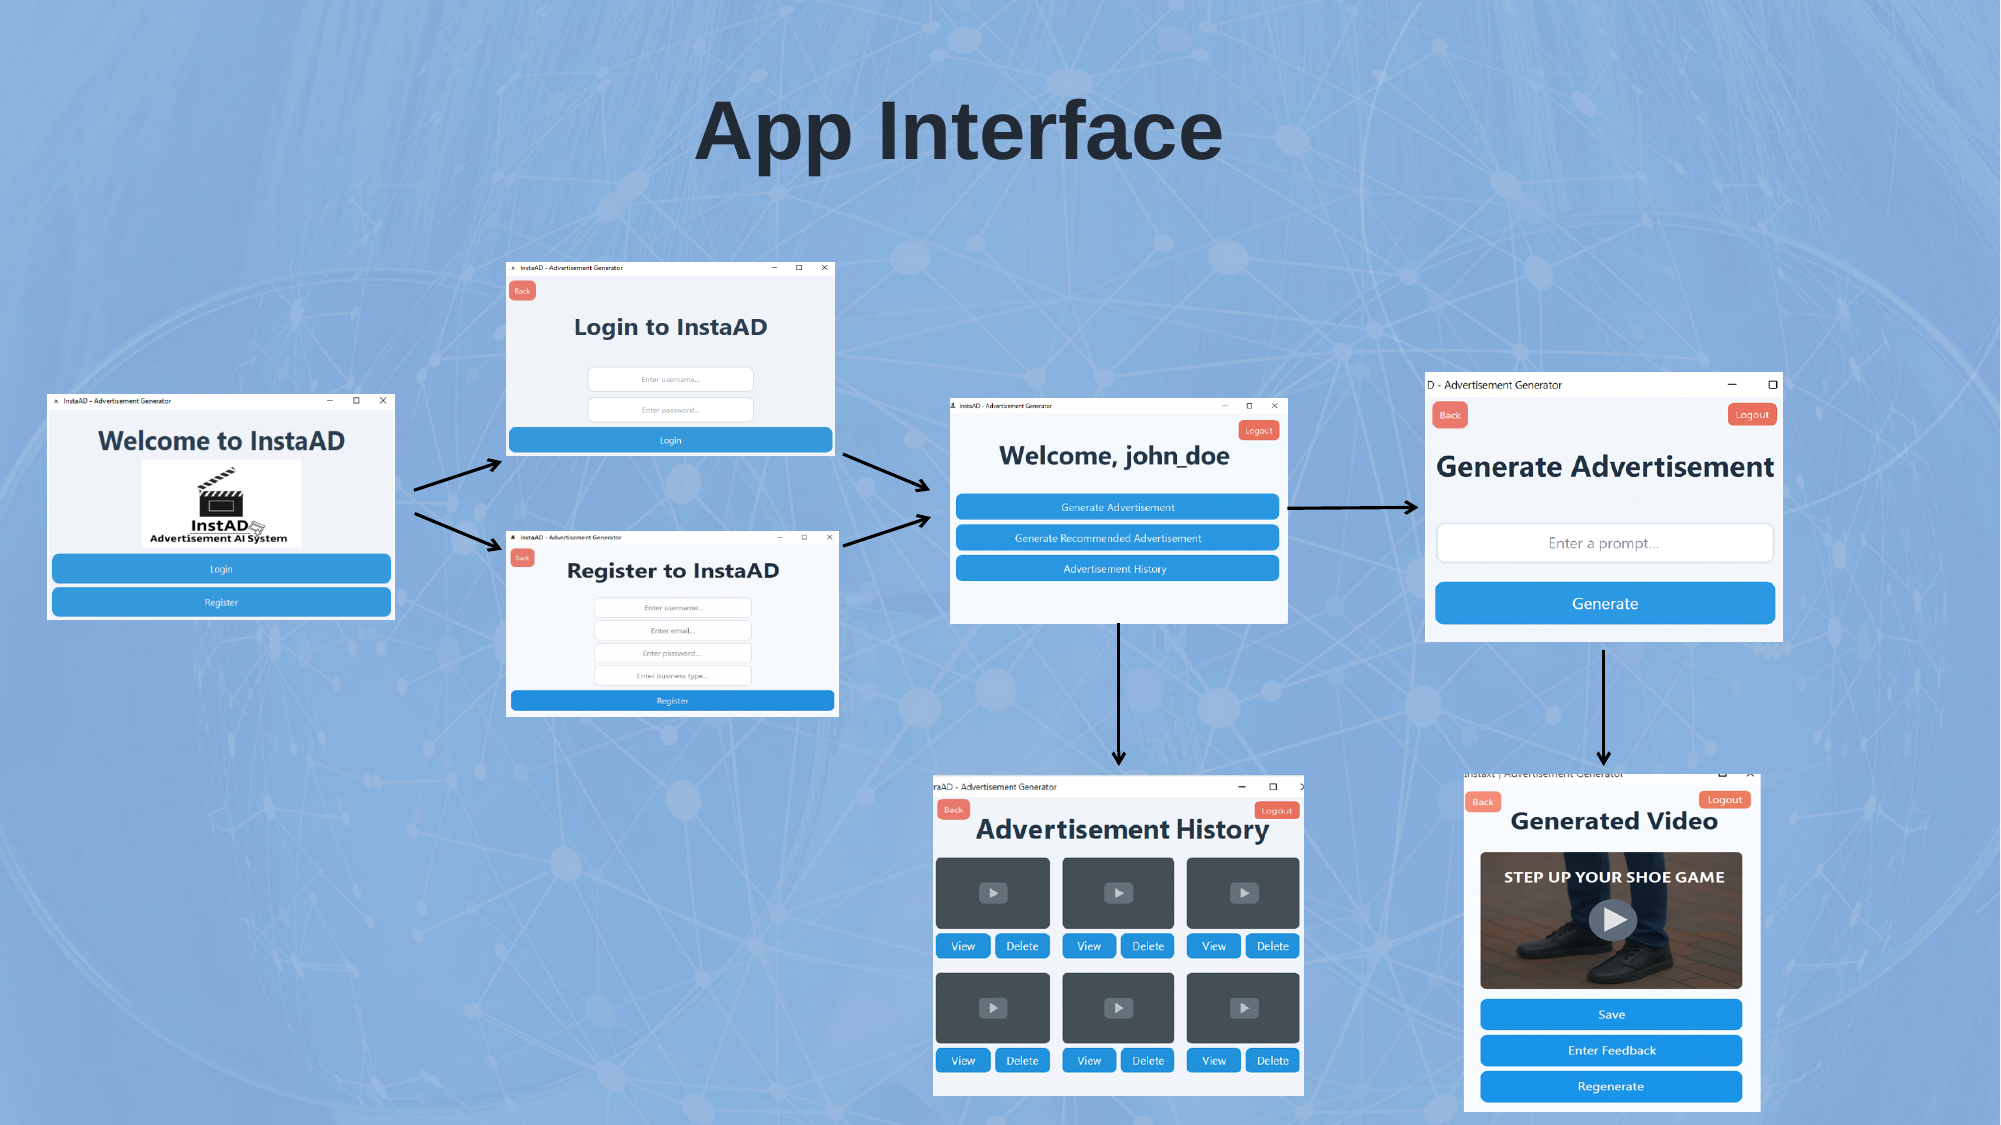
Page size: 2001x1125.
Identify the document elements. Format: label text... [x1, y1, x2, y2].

text_box App Interface [493, 68, 1425, 184]
picture [950, 398, 1288, 624]
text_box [413, 461, 502, 491]
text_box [842, 517, 931, 547]
picture [1463, 774, 1761, 1112]
picture [1424, 372, 1783, 643]
picture [506, 262, 835, 456]
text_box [414, 513, 502, 550]
picture [506, 531, 839, 717]
picture [933, 775, 1304, 1096]
picture [47, 394, 395, 620]
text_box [842, 454, 931, 491]
